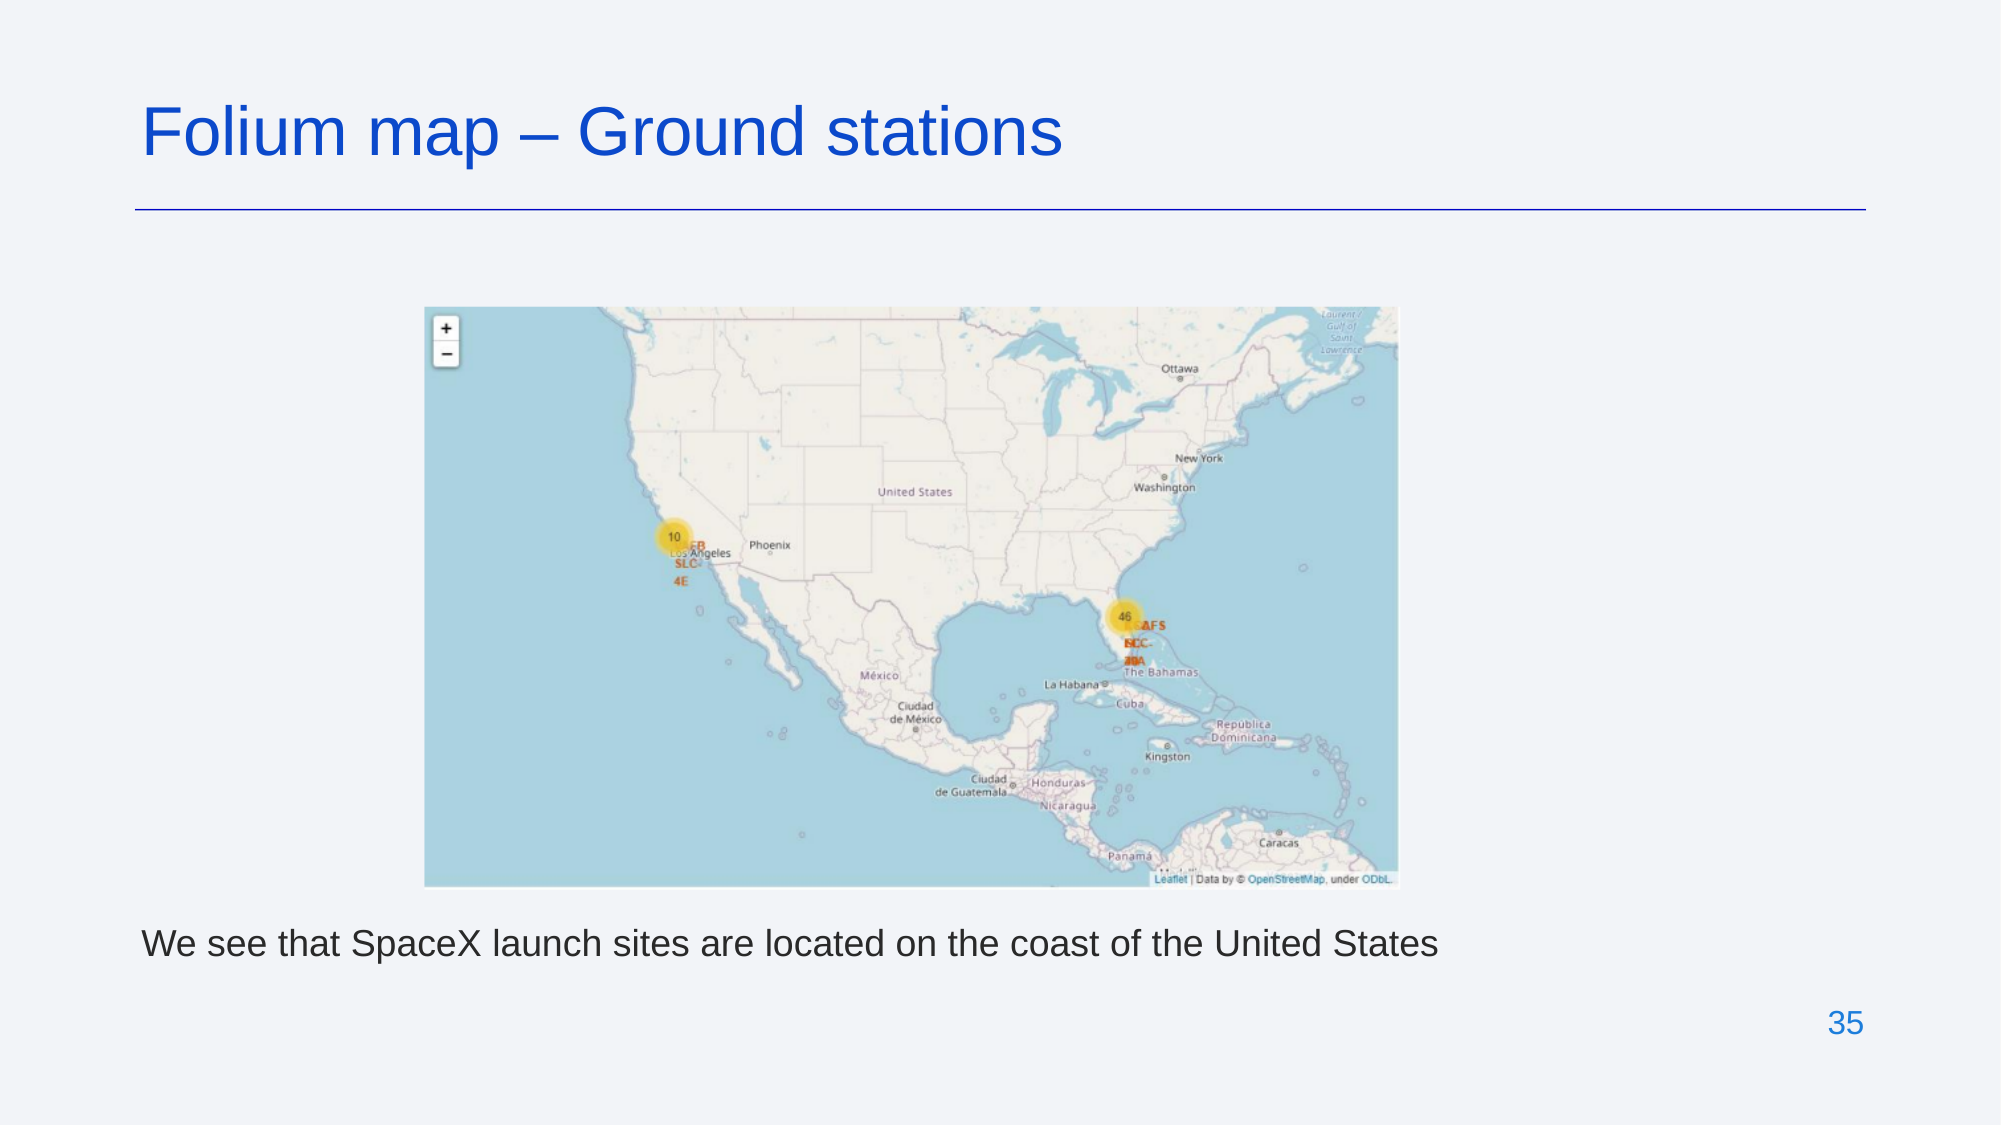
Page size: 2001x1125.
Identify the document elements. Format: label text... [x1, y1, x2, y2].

picture [0, 0, 2001, 1125]
slide_number ‹#› [1725, 988, 1880, 1055]
text_box Folium map – Ground stations [126, 88, 1852, 179]
list We see that SpaceX launch sites are located on the coast of the United States [126, 224, 1725, 1112]
